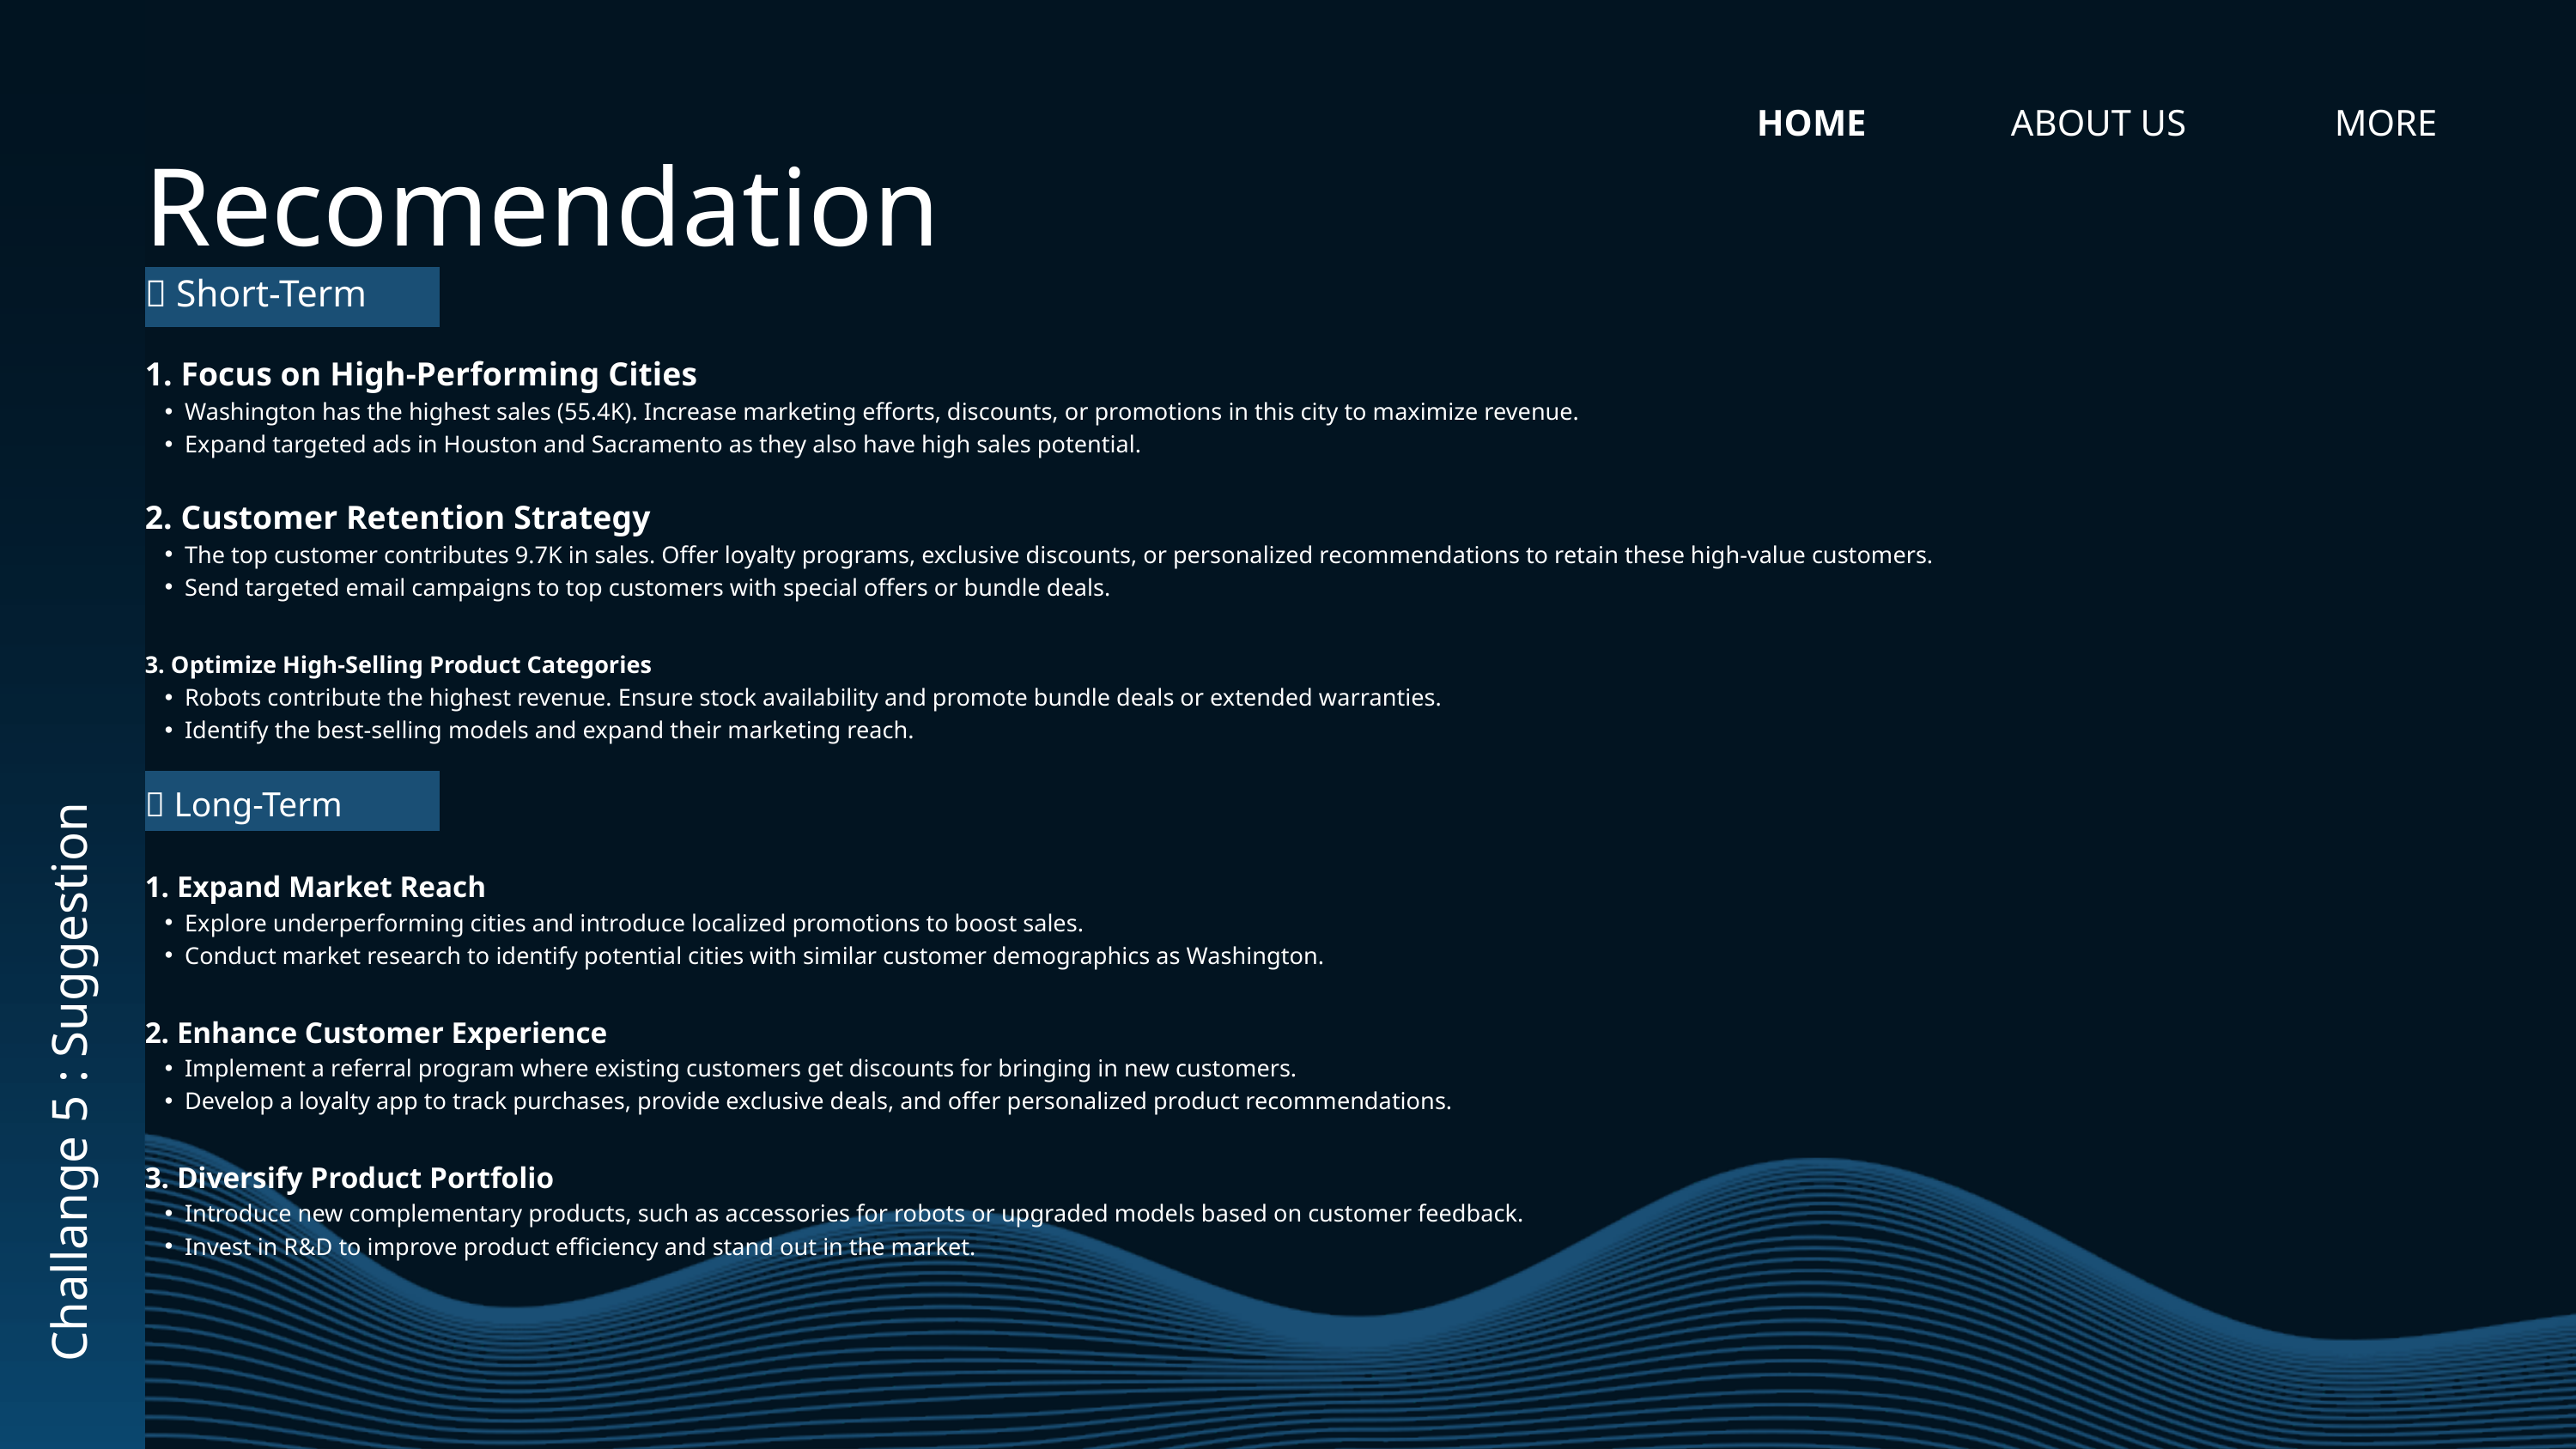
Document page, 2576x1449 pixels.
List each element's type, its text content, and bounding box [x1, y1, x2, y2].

text_box MORE [2289, 93, 2482, 143]
text_box [150, 1128, 2576, 1449]
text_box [144, 267, 440, 328]
text_box 📌 Short-Term 1. Focus on High-Performing Cities Washington has the highest sales (55.4K). Increase marketing efforts, discounts, or promotions in this city to maximize revenue. Expand targeted ads in Houston and Sacramento as they also have high sales potential. 2. Customer Retention Strategy The top customer contributes 9.7K in sales. Offer loyalty programs, exclusive discounts, or personalized recommendations to retain these high-value customers. Send targeted email campaigns to top customers with special offers or bundle deals. 3. Optimize High-Selling Product Categories Robots contribute the highest revenue. Ensure stock availability and promote bundle deals or extended warranties. Identify the best-selling models and expand their marketing reach. 📌 Long-Term 1. Expand Market Reach Explore underperforming cities and introduce localized promotions to boost sales. Conduct market research to identify potential cities with similar customer demographics as Washington. 2. Enhance Customer Experience Implement a referral program where existing customers get discounts for bringing in new customers. Develop a loyalty app to track purchases, provide exclusive deals, and offer personalized product recommendations. 3. Diversify Product Portfolio Introduce new complementary products, such as accessories for robots or upgraded models based on customer feedback. Invest in R&D to improve product efficiency and stand out in the market. [150, 263, 2290, 1260]
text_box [144, 770, 440, 831]
text_box ABOUT US [2002, 93, 2195, 143]
text_box HOME [1716, 93, 1908, 143]
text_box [0, 0, 145, 1449]
text_box Recomendation [150, 117, 1035, 268]
